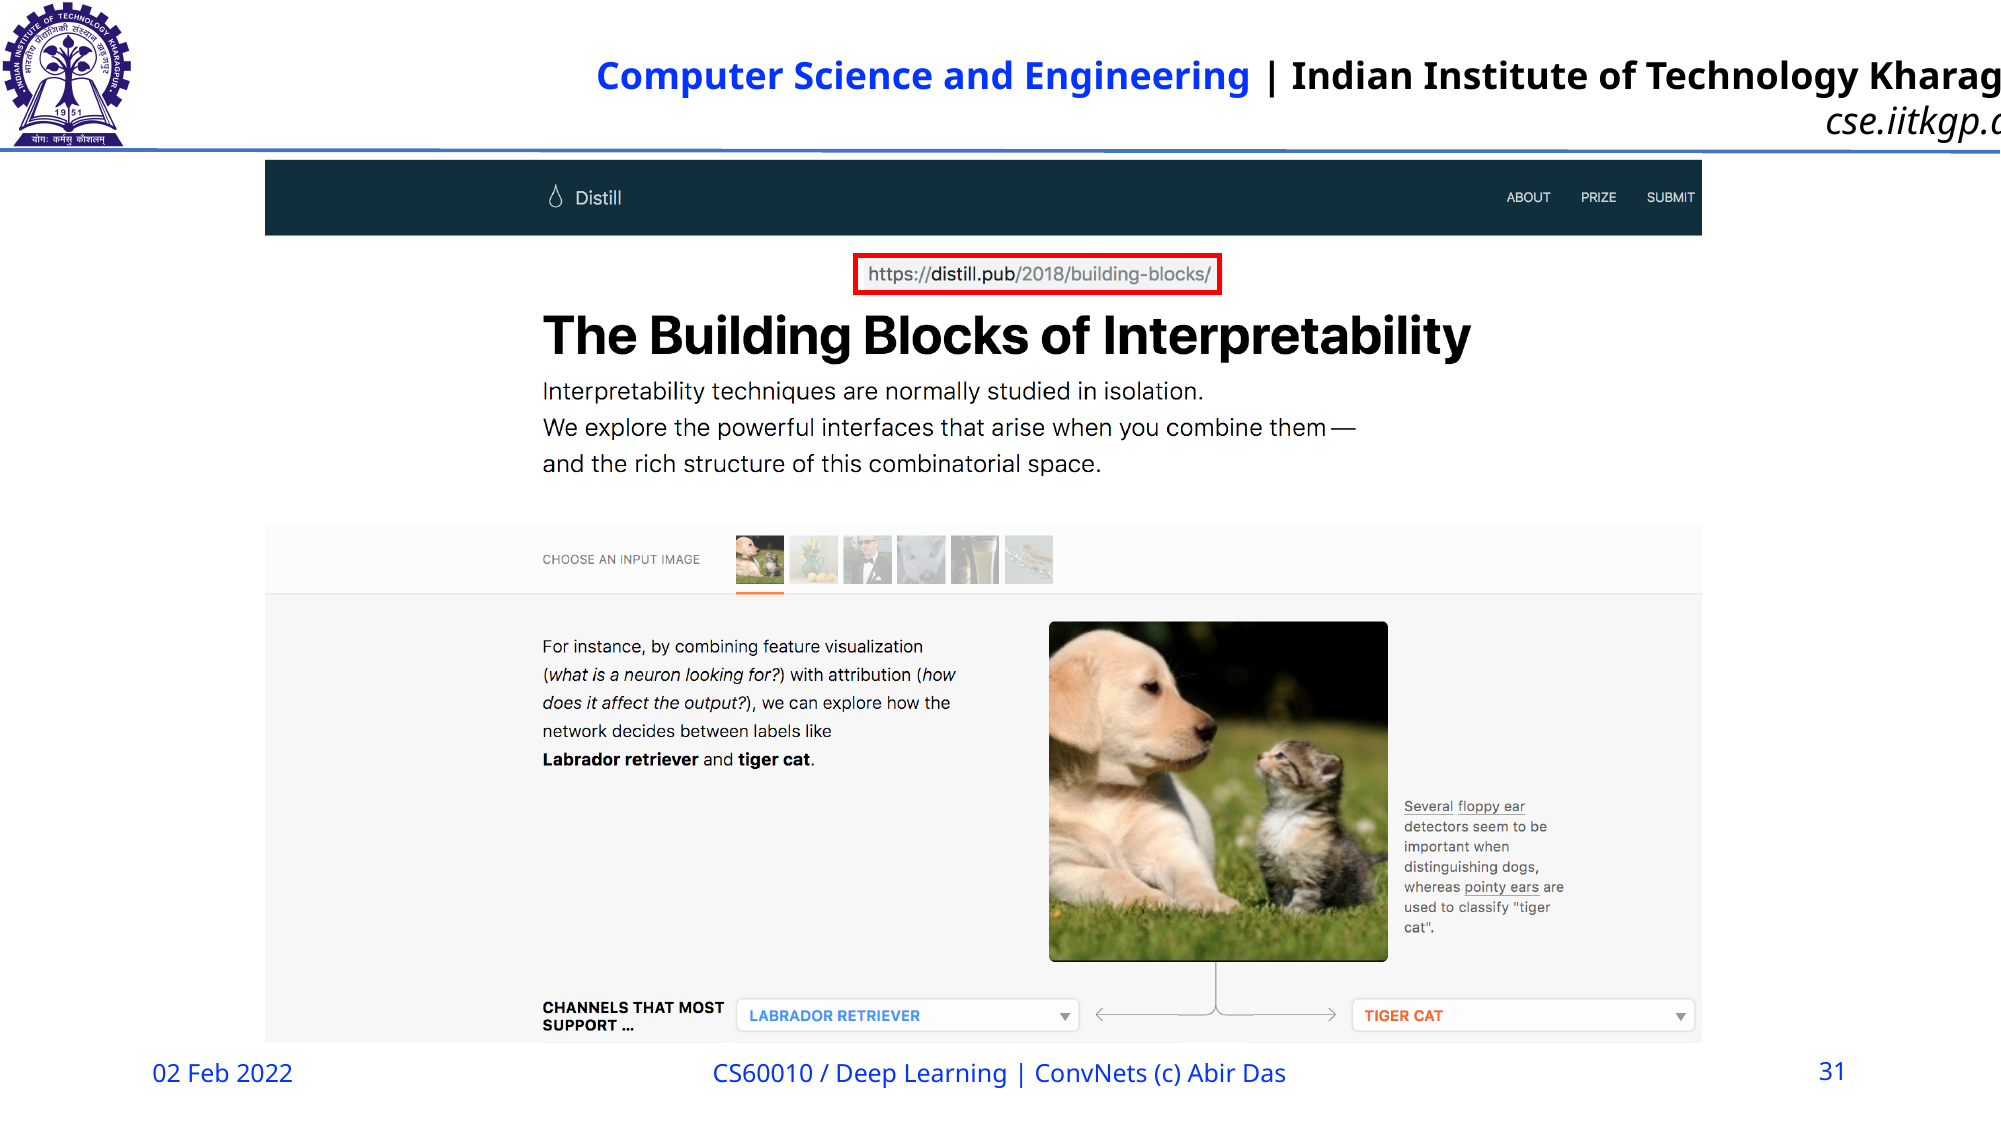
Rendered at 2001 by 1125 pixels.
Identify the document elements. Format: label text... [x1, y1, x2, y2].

picture [265, 153, 1702, 1043]
footer CS60010 / Deep Learning | ConvNets (c) Abir Das [331, 1043, 1670, 1103]
slide_number 31 [1733, 1042, 1863, 1103]
picture [2, 2, 131, 147]
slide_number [137, 1042, 331, 1103]
